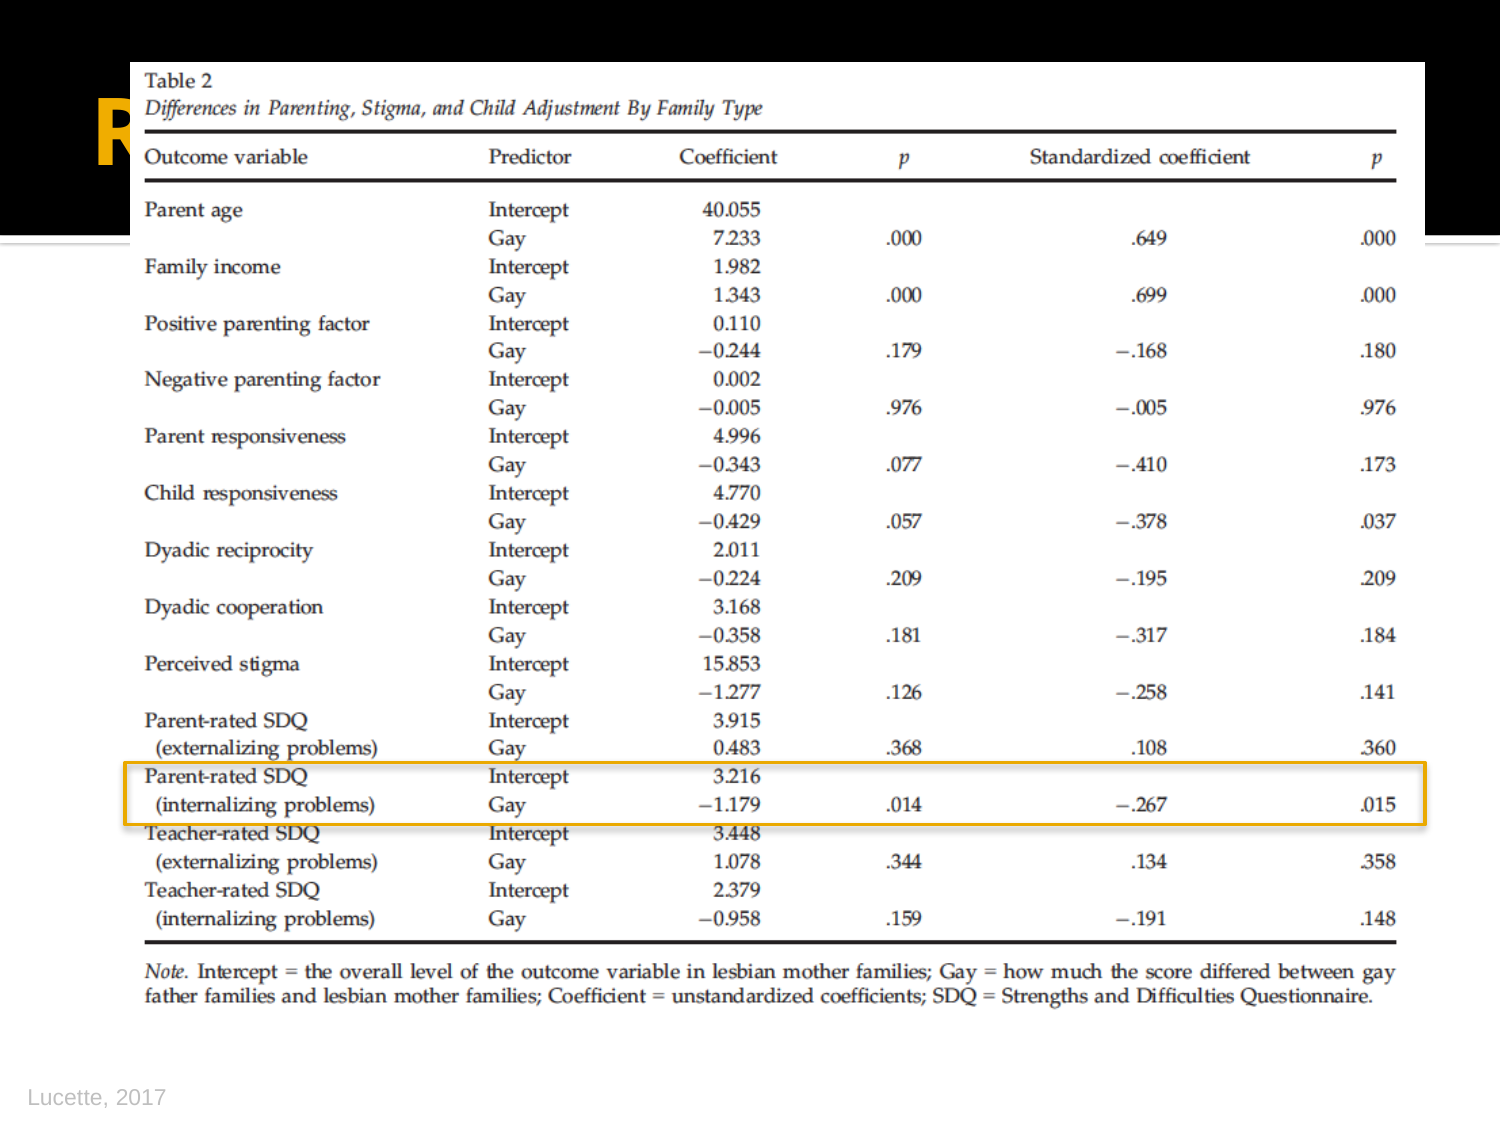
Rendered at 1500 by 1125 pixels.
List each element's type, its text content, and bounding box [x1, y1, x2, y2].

title Results [75, 25, 1425, 231]
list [130, 62, 1425, 1023]
text_box Lucette, 2017 [12, 1074, 275, 1118]
